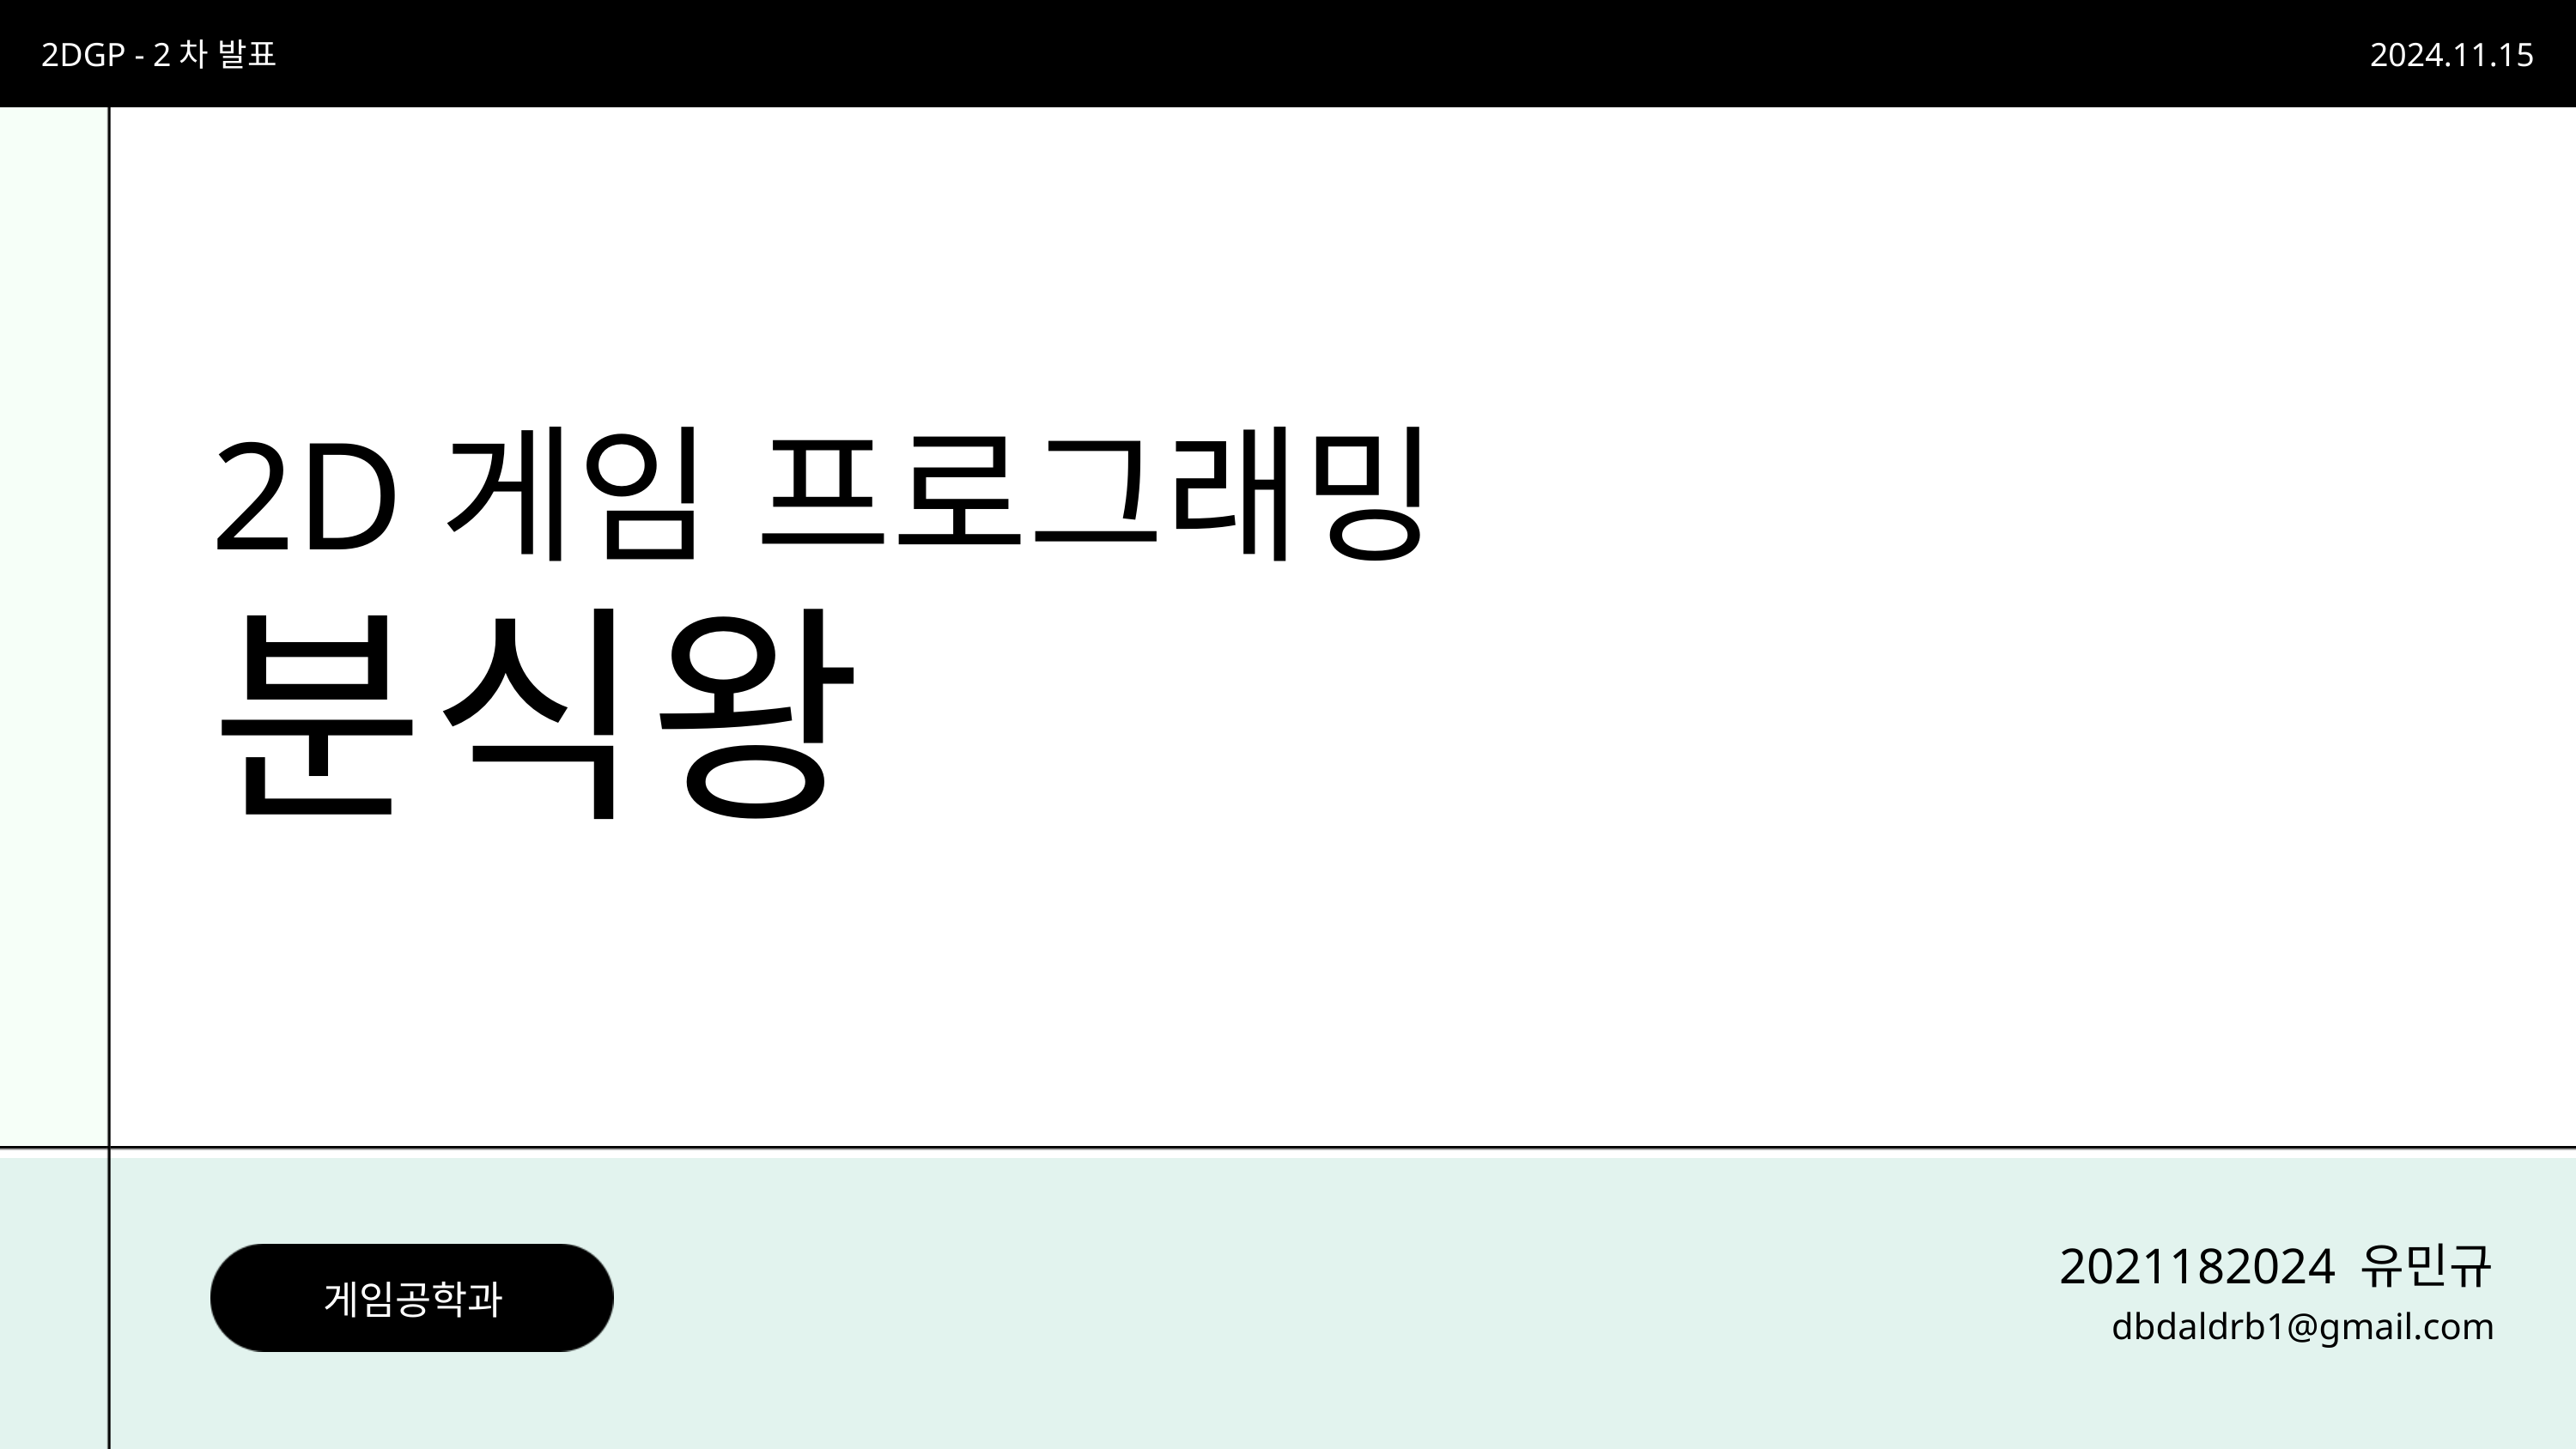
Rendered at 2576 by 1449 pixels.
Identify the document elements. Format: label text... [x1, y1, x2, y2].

text_box 분식왕 [210, 555, 1943, 882]
text_box 2D게임 프로그래밍 [210, 393, 1927, 601]
picture [0, 0, 2576, 1449]
